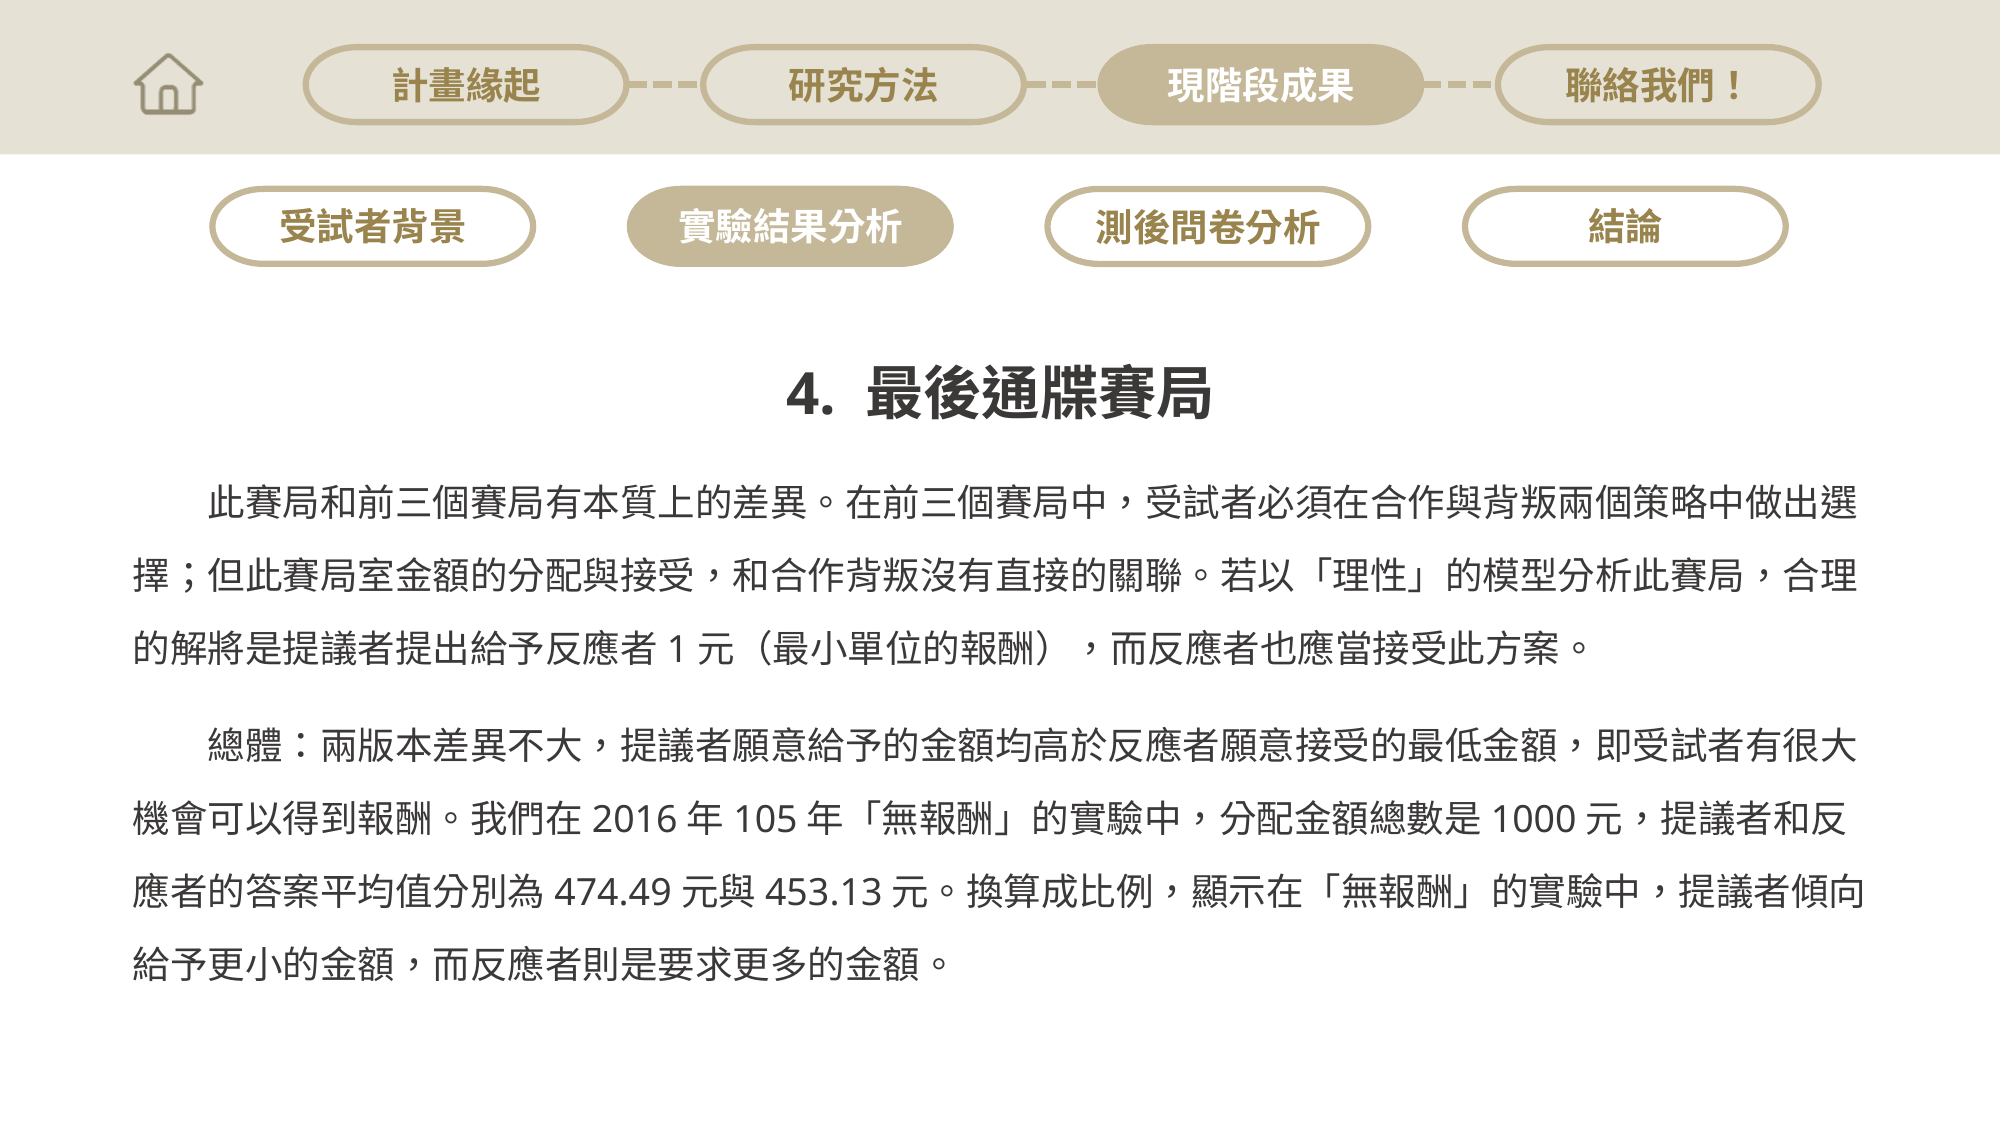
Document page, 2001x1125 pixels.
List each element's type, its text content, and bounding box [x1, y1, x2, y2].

text_box [211, 187, 535, 265]
picture [118, 32, 227, 137]
text_box 聯絡我們！ [1517, 54, 1800, 114]
text_box [304, 46, 628, 124]
text_box 受試者背景 [232, 196, 514, 256]
text_box [1463, 187, 1787, 265]
text_box [1099, 46, 1423, 124]
text_box 現階段成果 [1120, 54, 1402, 114]
text_box [0, 0, 2000, 155]
text_box 測後問卷分析 [1067, 196, 1349, 256]
text_box 4. 最後通牒賽局 此賽局和前三個賽局有本質上的差異。在前三個賽局中，受試者必須在合作與背叛兩個策略中做出選擇；但此賽局室金額的分配與接受，和合作背叛沒有直接的關聯。若以「理性」的模型分析此賽局，合理的解將是提議者提出給予反應者1元（最小單位的報酬），而反應者也應當接受此方案。 總體：兩版本差異不大，提議者願意給予的金額均高於反應者願意接受的最低金額，即受試者有很大機會可以得到報酬。我們在2016年105年「無報酬」的實驗中，分配金額總數是1000元，提議者和反應者的答案平均值分別為474.49元與453.13元。換算成比例，顯示在「無報酬」的實驗中，提議者傾向給予更小的金額，而反應者則是要求更多的金額。 [118, 345, 1884, 994]
text_box [628, 187, 952, 265]
text_box [702, 46, 1025, 124]
text_box 結論 [1485, 196, 1767, 256]
text_box [1046, 187, 1370, 265]
text_box 計畫緣起 [325, 54, 608, 114]
text_box 實驗結果分析 [649, 196, 932, 256]
text_box 研究方法 [723, 54, 1005, 114]
text_box [1496, 46, 1820, 124]
